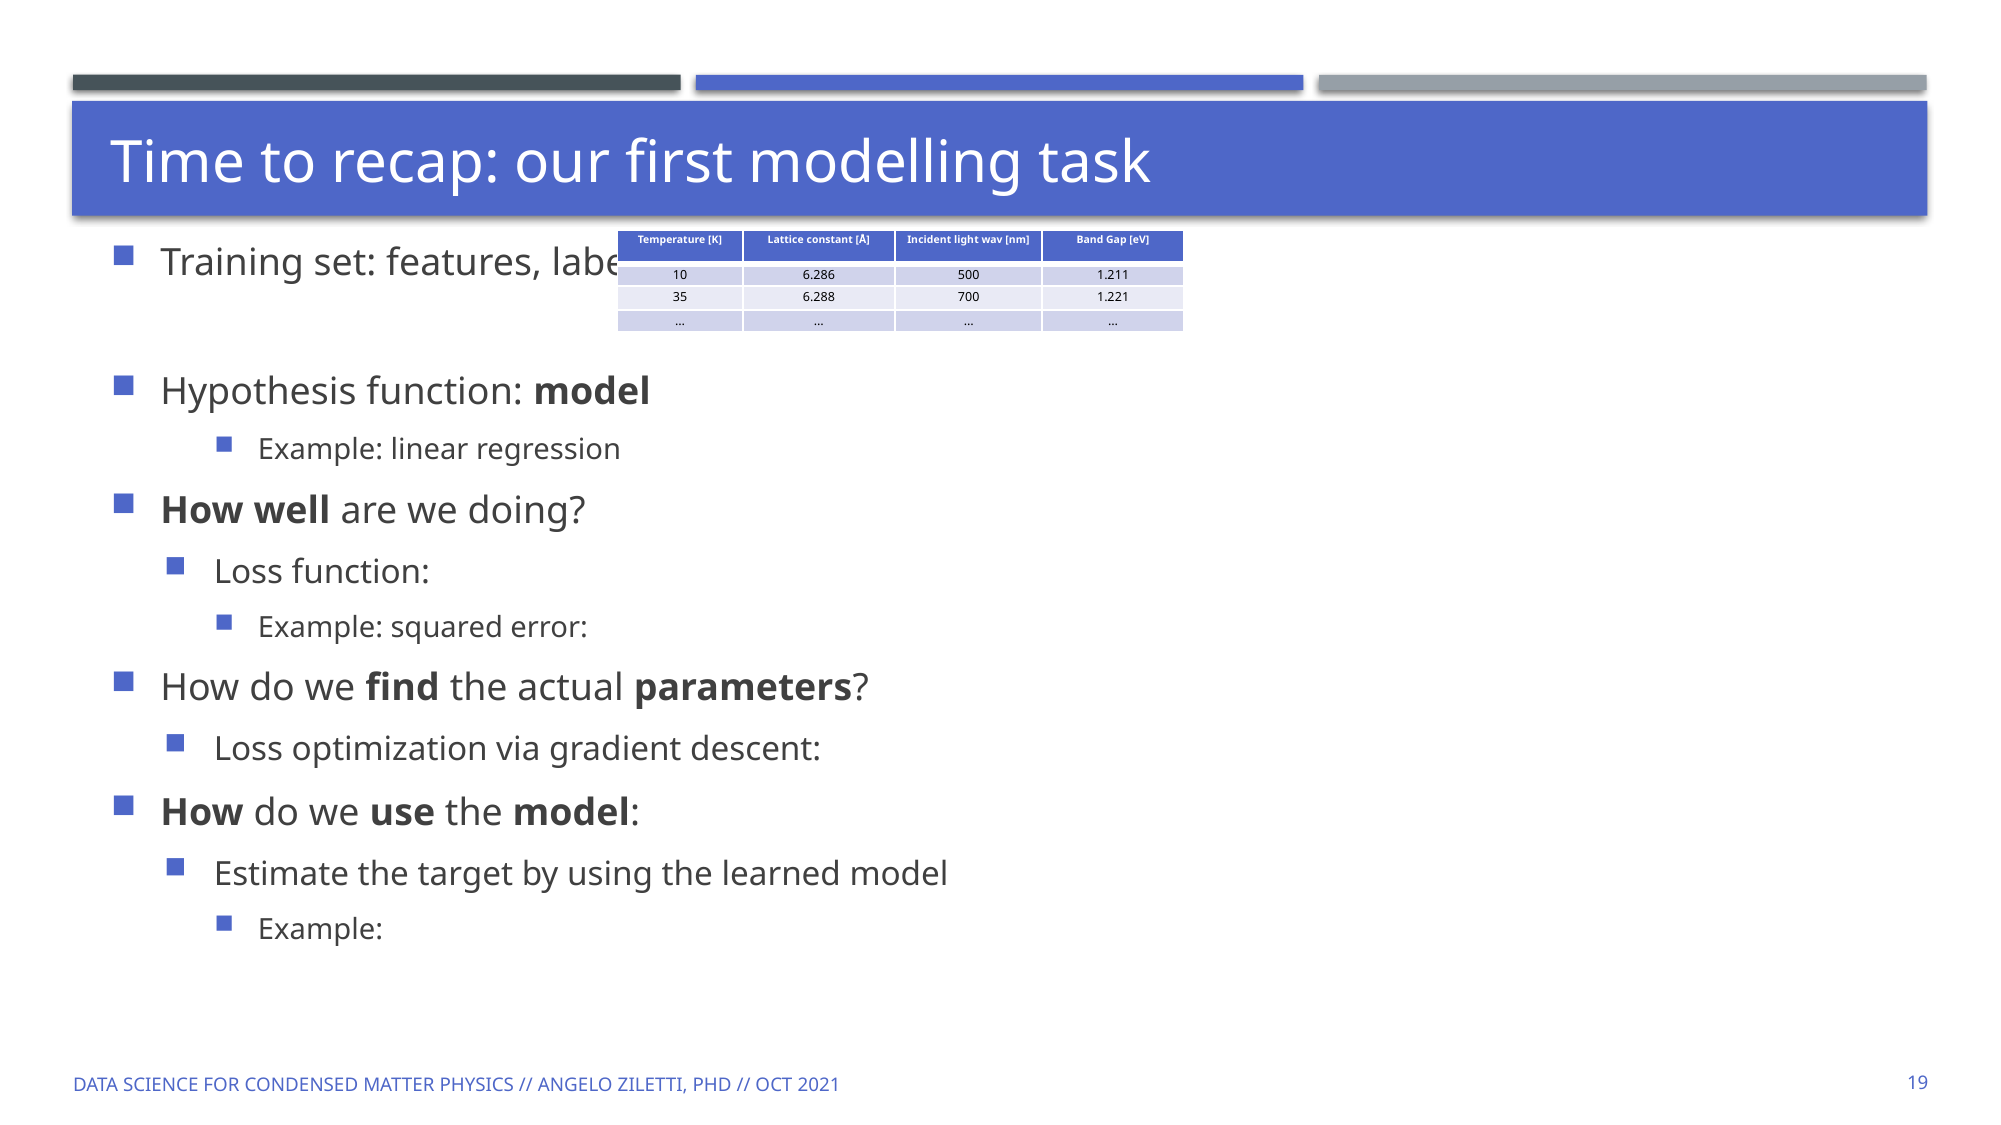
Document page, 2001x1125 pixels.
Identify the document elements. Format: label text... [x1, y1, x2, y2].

slide_number 19 [1770, 1053, 1944, 1114]
title Time to recap: our first modelling task [95, 115, 1905, 203]
footer Data Science for Condensed Matter Physics // Angelo Ziletti, PhD // Oct 2021 [58, 1053, 1177, 1114]
